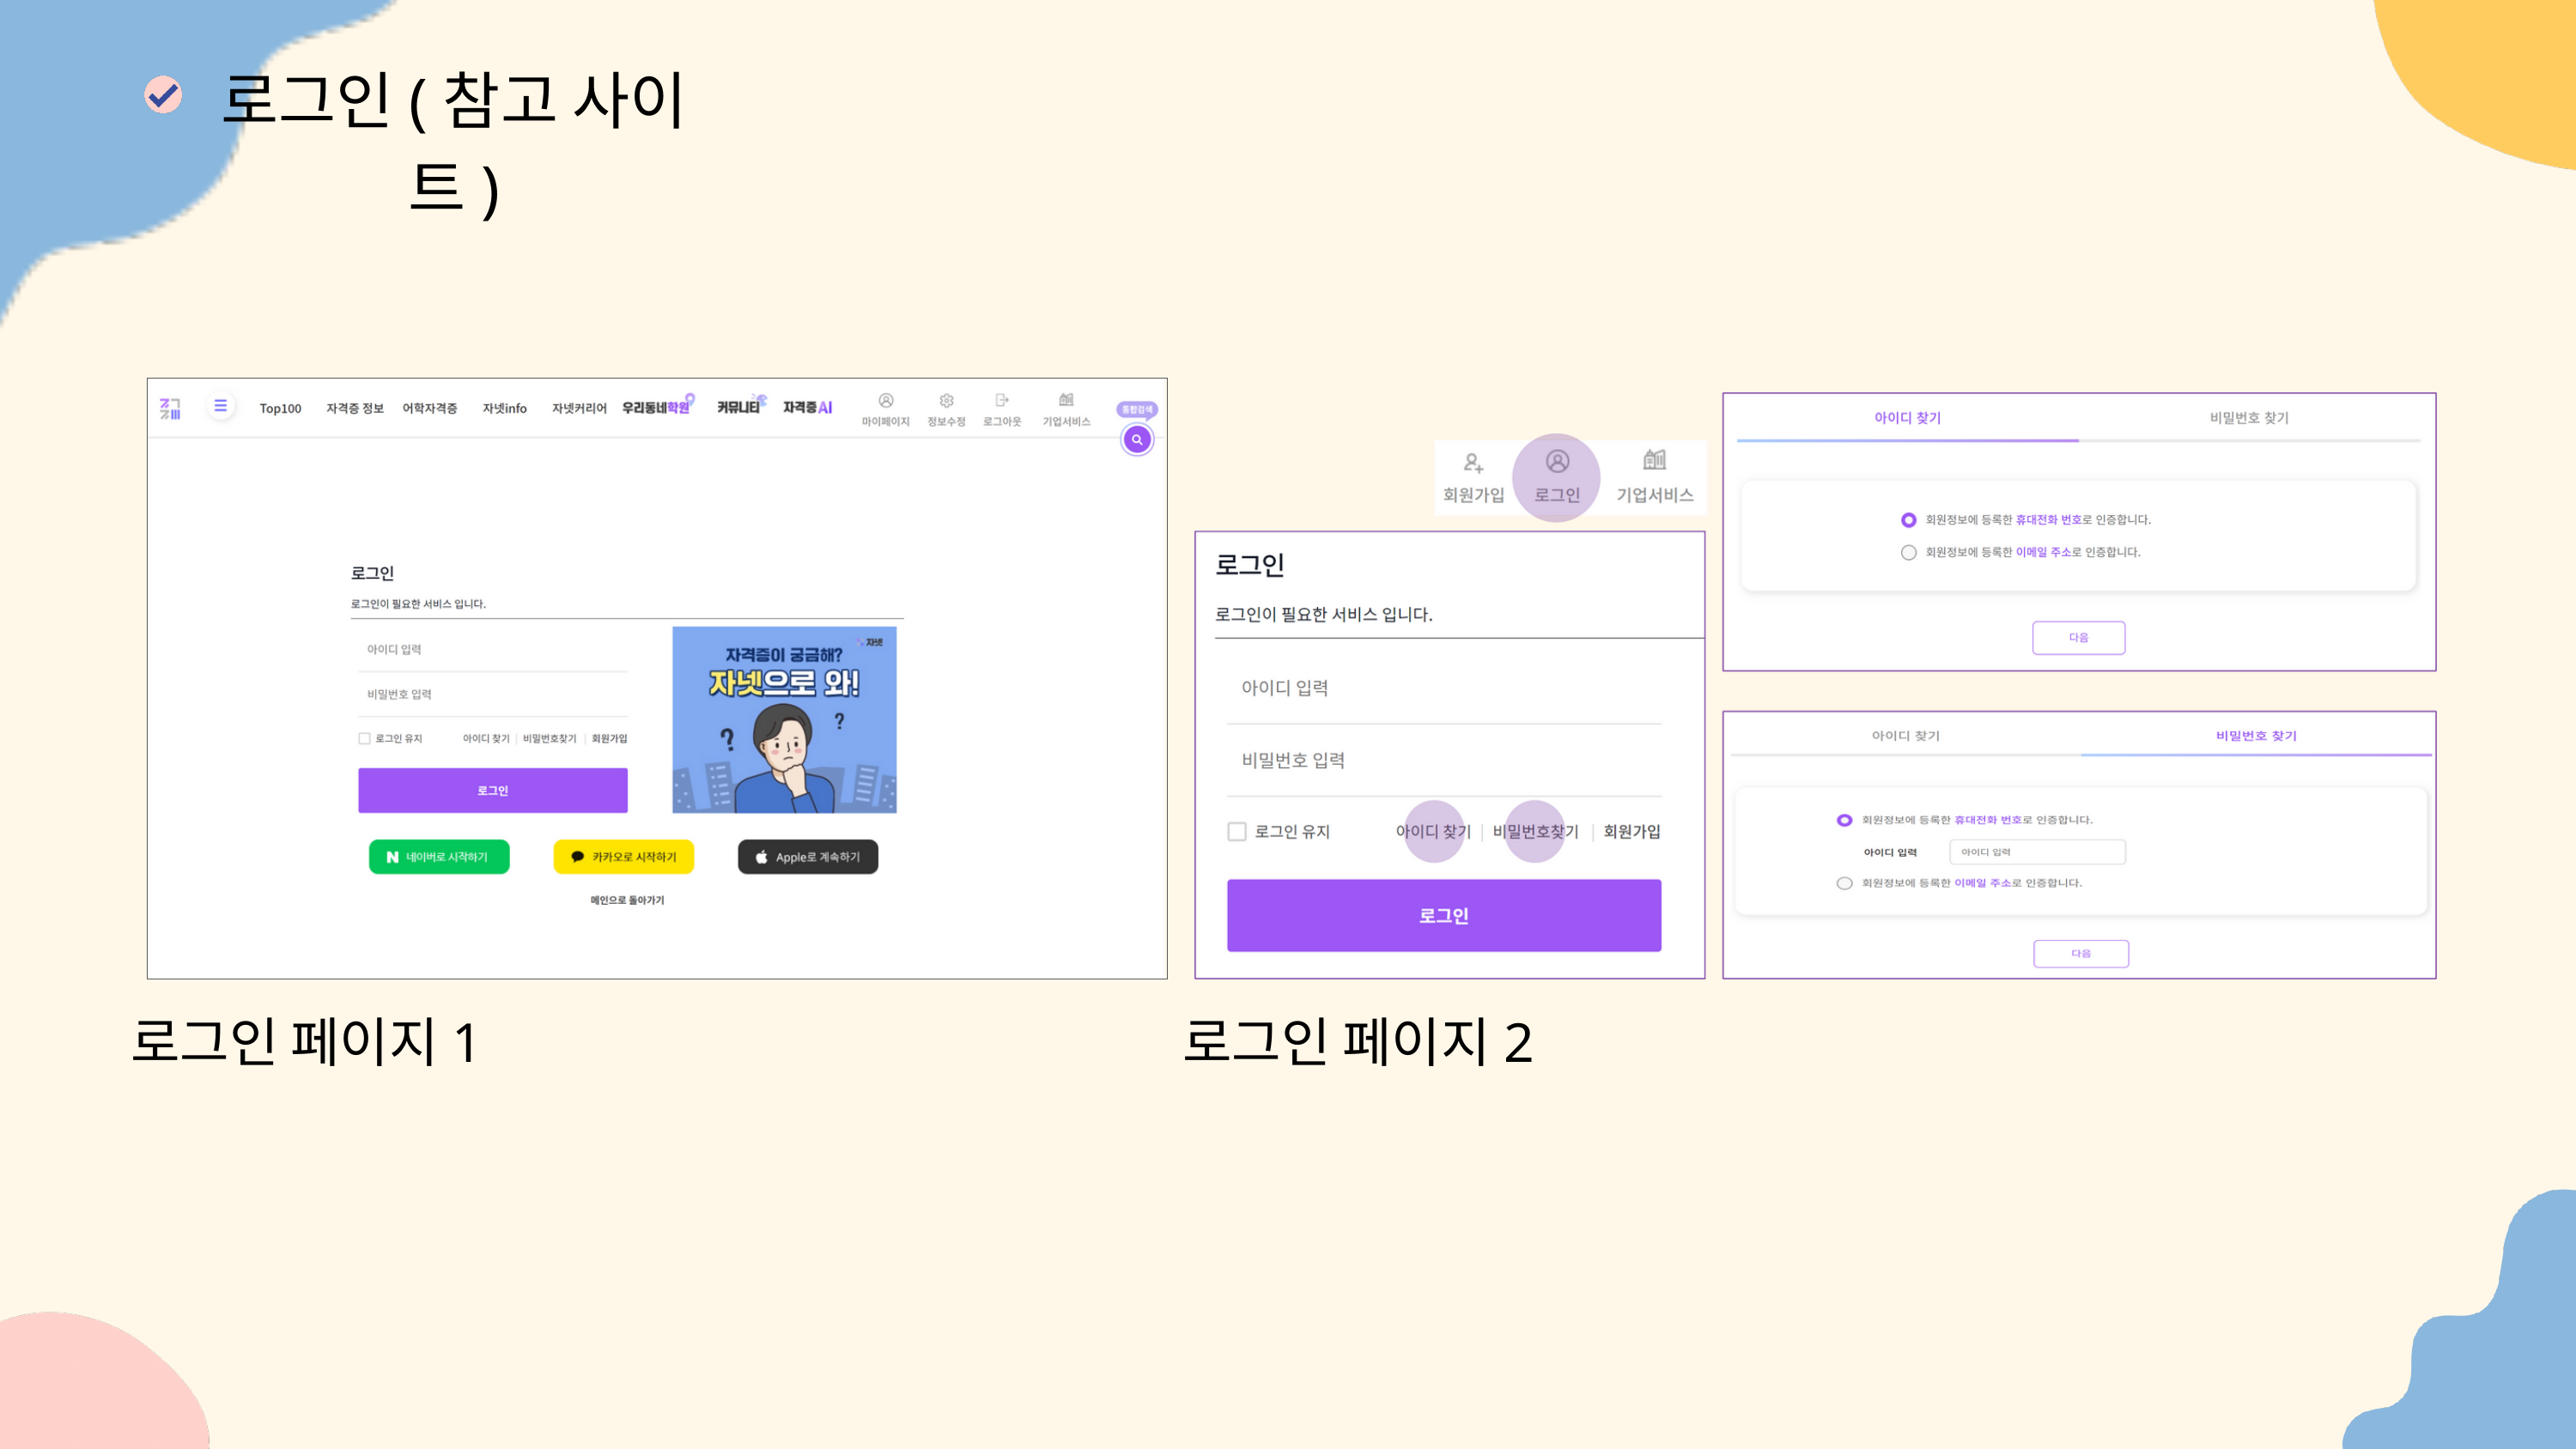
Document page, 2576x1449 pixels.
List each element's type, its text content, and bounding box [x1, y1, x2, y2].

text_box 로그인(참고 사이트) [421, 48, 726, 224]
picture [1194, 392, 2437, 980]
text_box 로그인 페이지2 [916, 997, 1801, 1074]
picture [146, 377, 1168, 980]
text_box 로그인 페이지1 [0, 997, 749, 1074]
picture [2324, 0, 2576, 220]
picture [0, 0, 417, 359]
picture [0, 1295, 280, 1449]
picture [2341, 1185, 2576, 1449]
